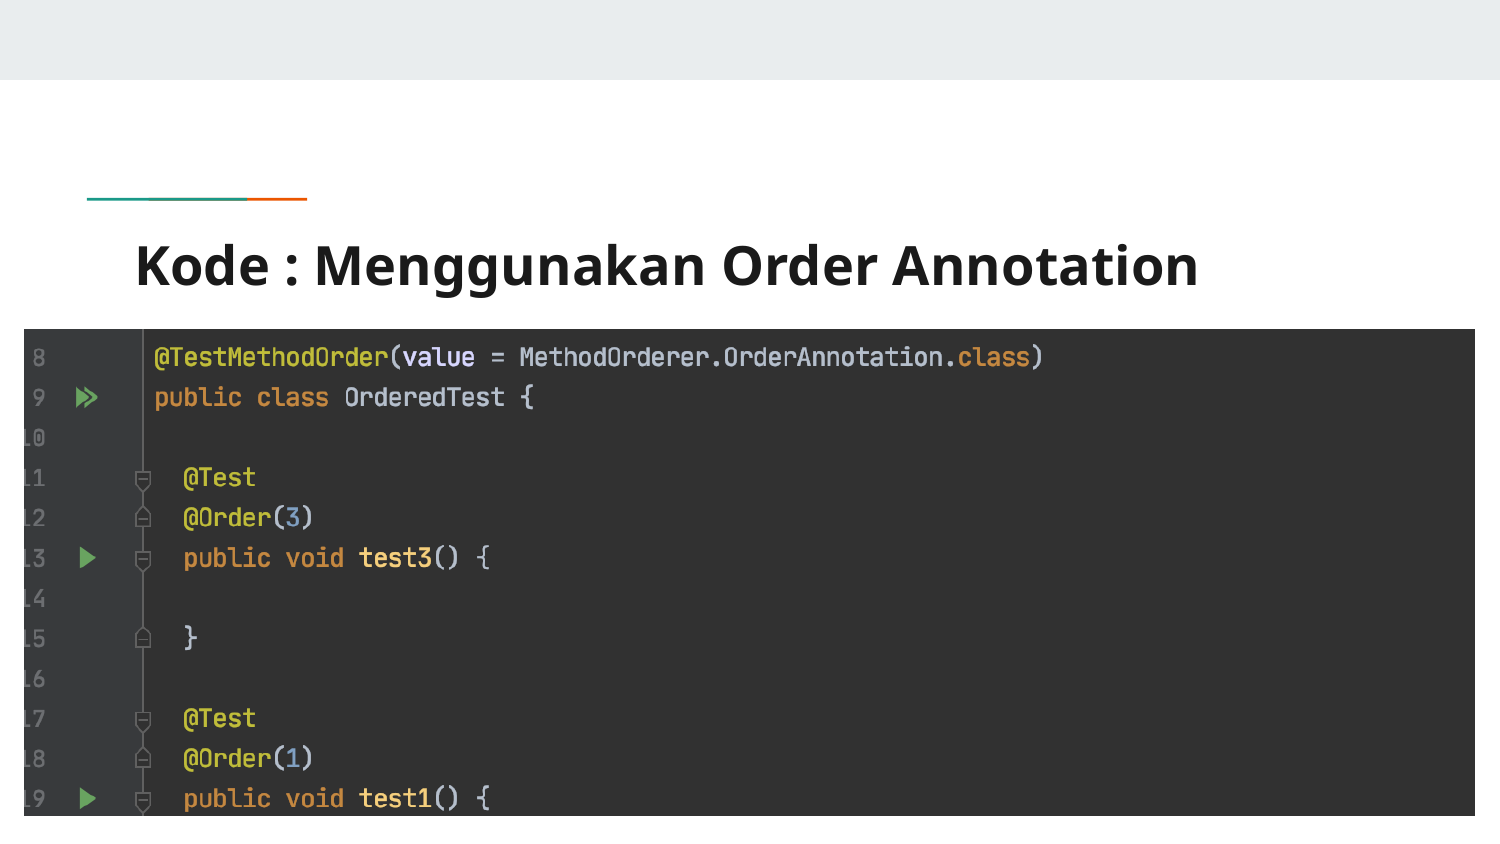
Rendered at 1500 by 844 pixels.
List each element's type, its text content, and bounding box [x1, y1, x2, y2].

title Kode : Menggunakan Order Annotation [119, 216, 1381, 305]
picture [24, 328, 1476, 817]
